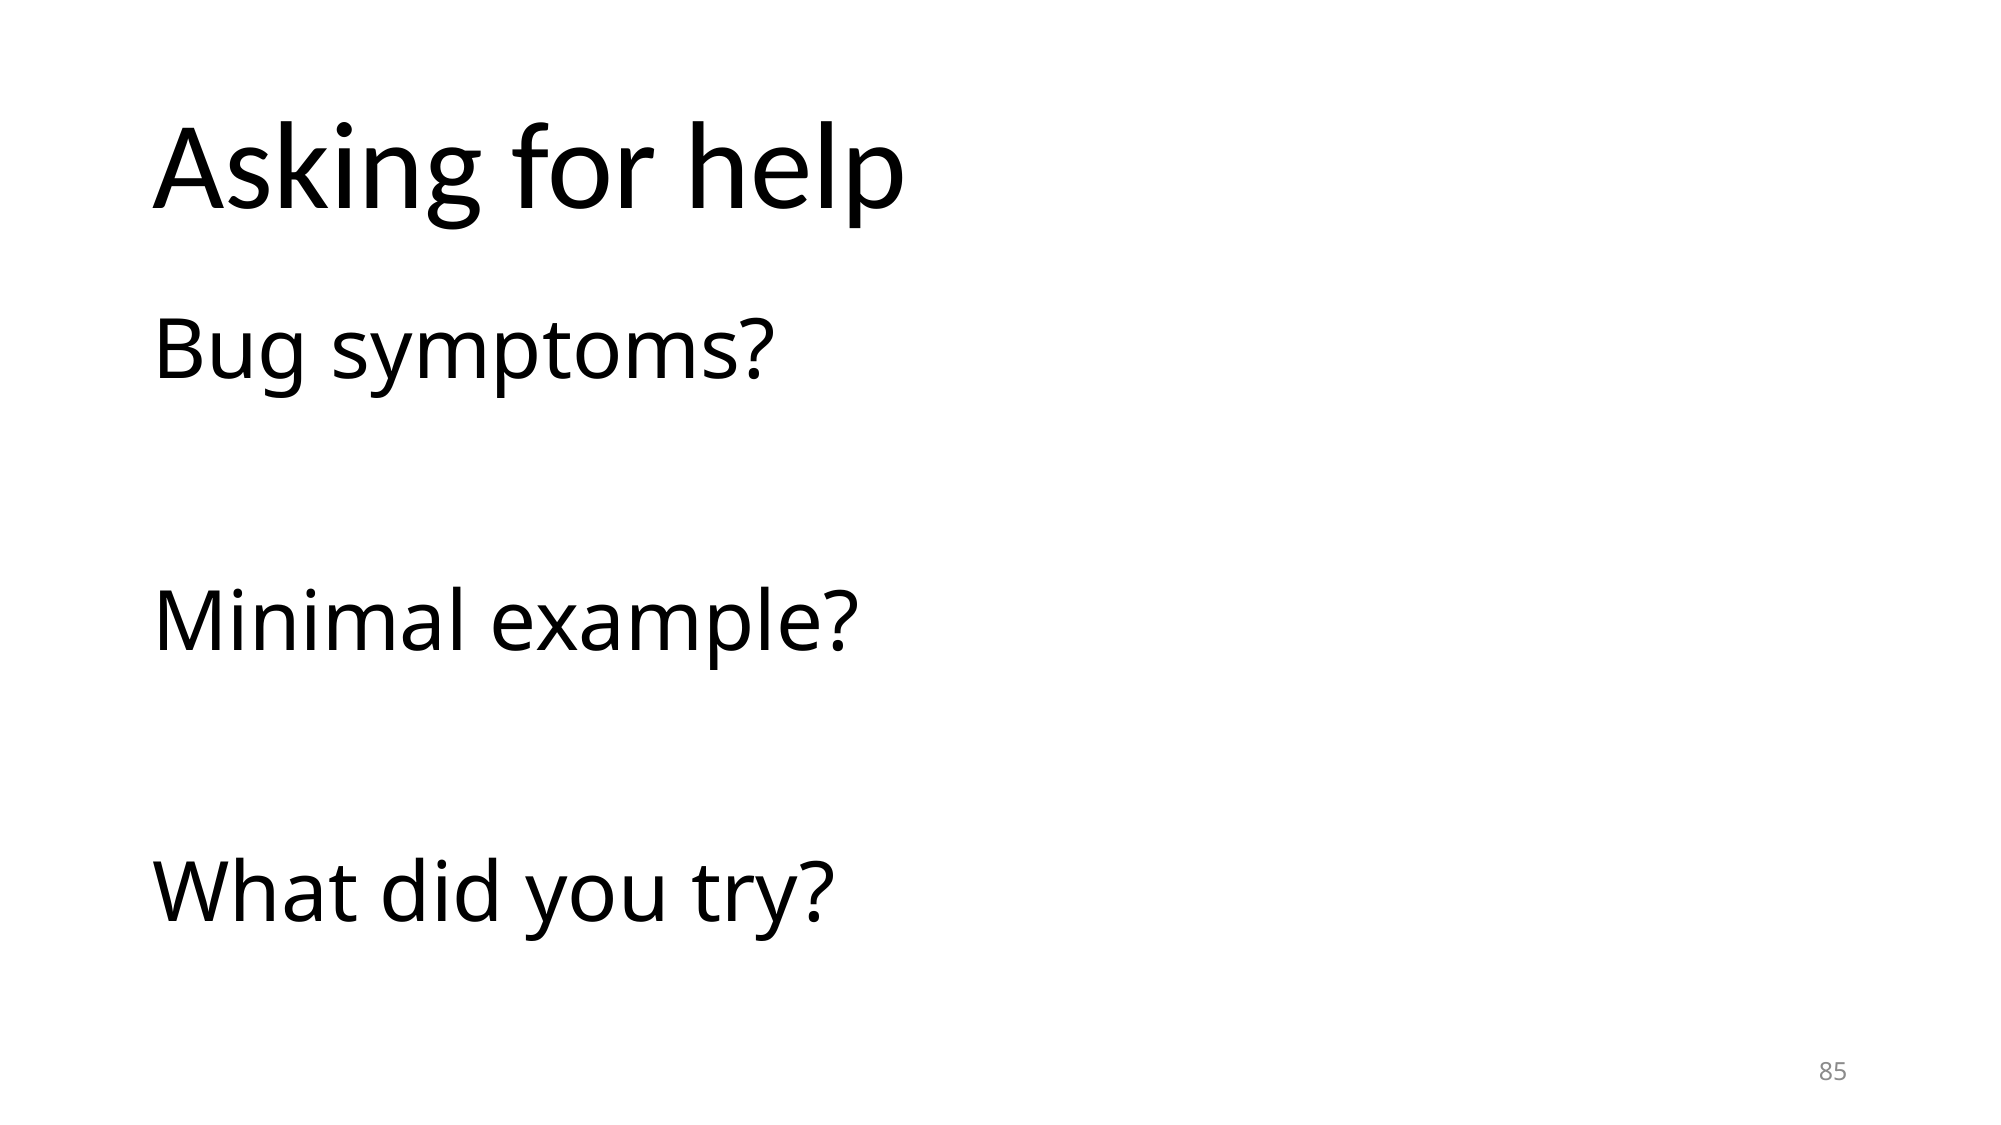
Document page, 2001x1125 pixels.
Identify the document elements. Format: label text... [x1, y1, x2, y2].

title Asking for help [137, 59, 1863, 278]
slide_number 85 [1412, 1042, 1863, 1103]
list Bug symptoms? Minimal example? What did you try? [137, 299, 1863, 1014]
